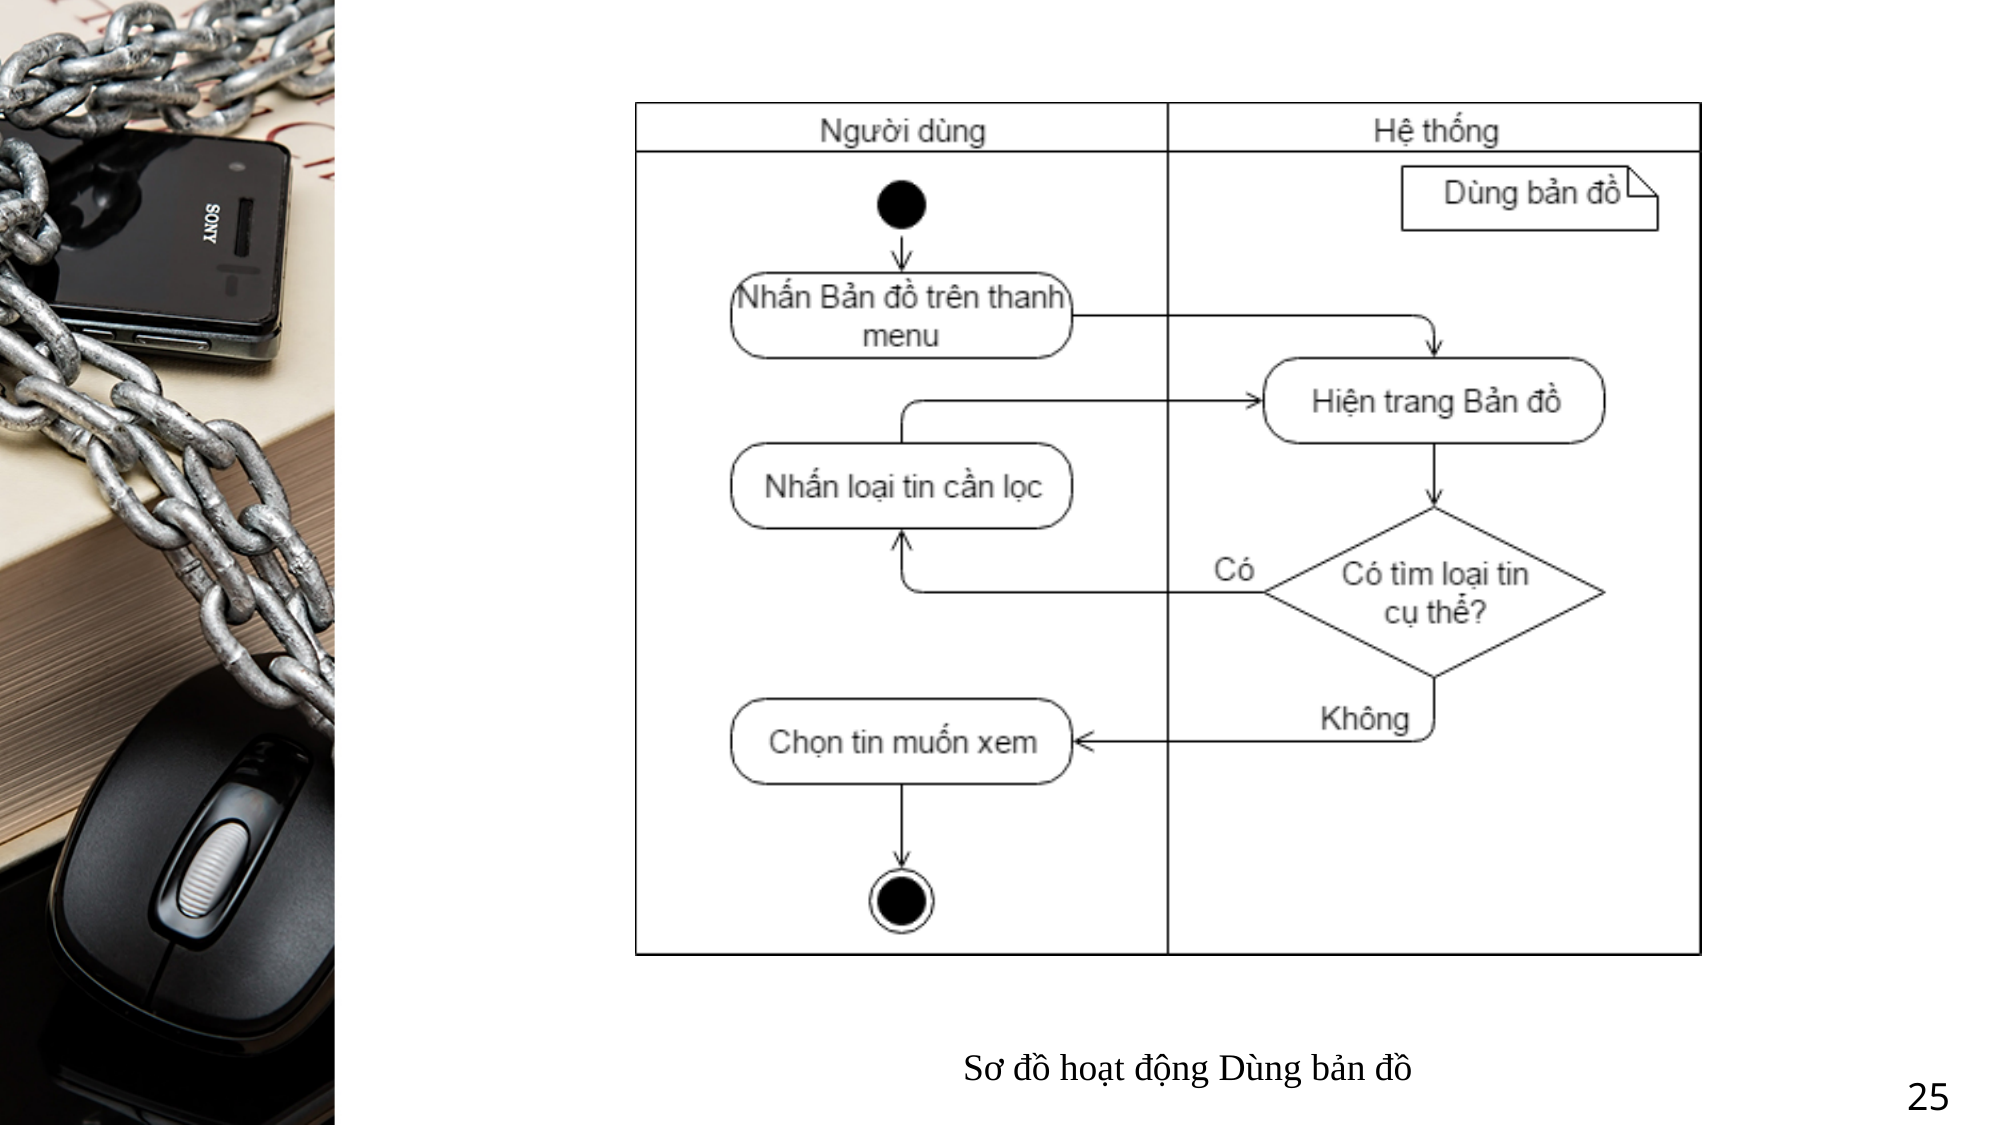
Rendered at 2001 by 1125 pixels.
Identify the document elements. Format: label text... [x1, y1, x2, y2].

text_box Sơ đồ hoạt động Dùng bản đồ [948, 1035, 1428, 1096]
picture [0, 0, 2001, 1125]
text_box 25 [1892, 1065, 2000, 1125]
